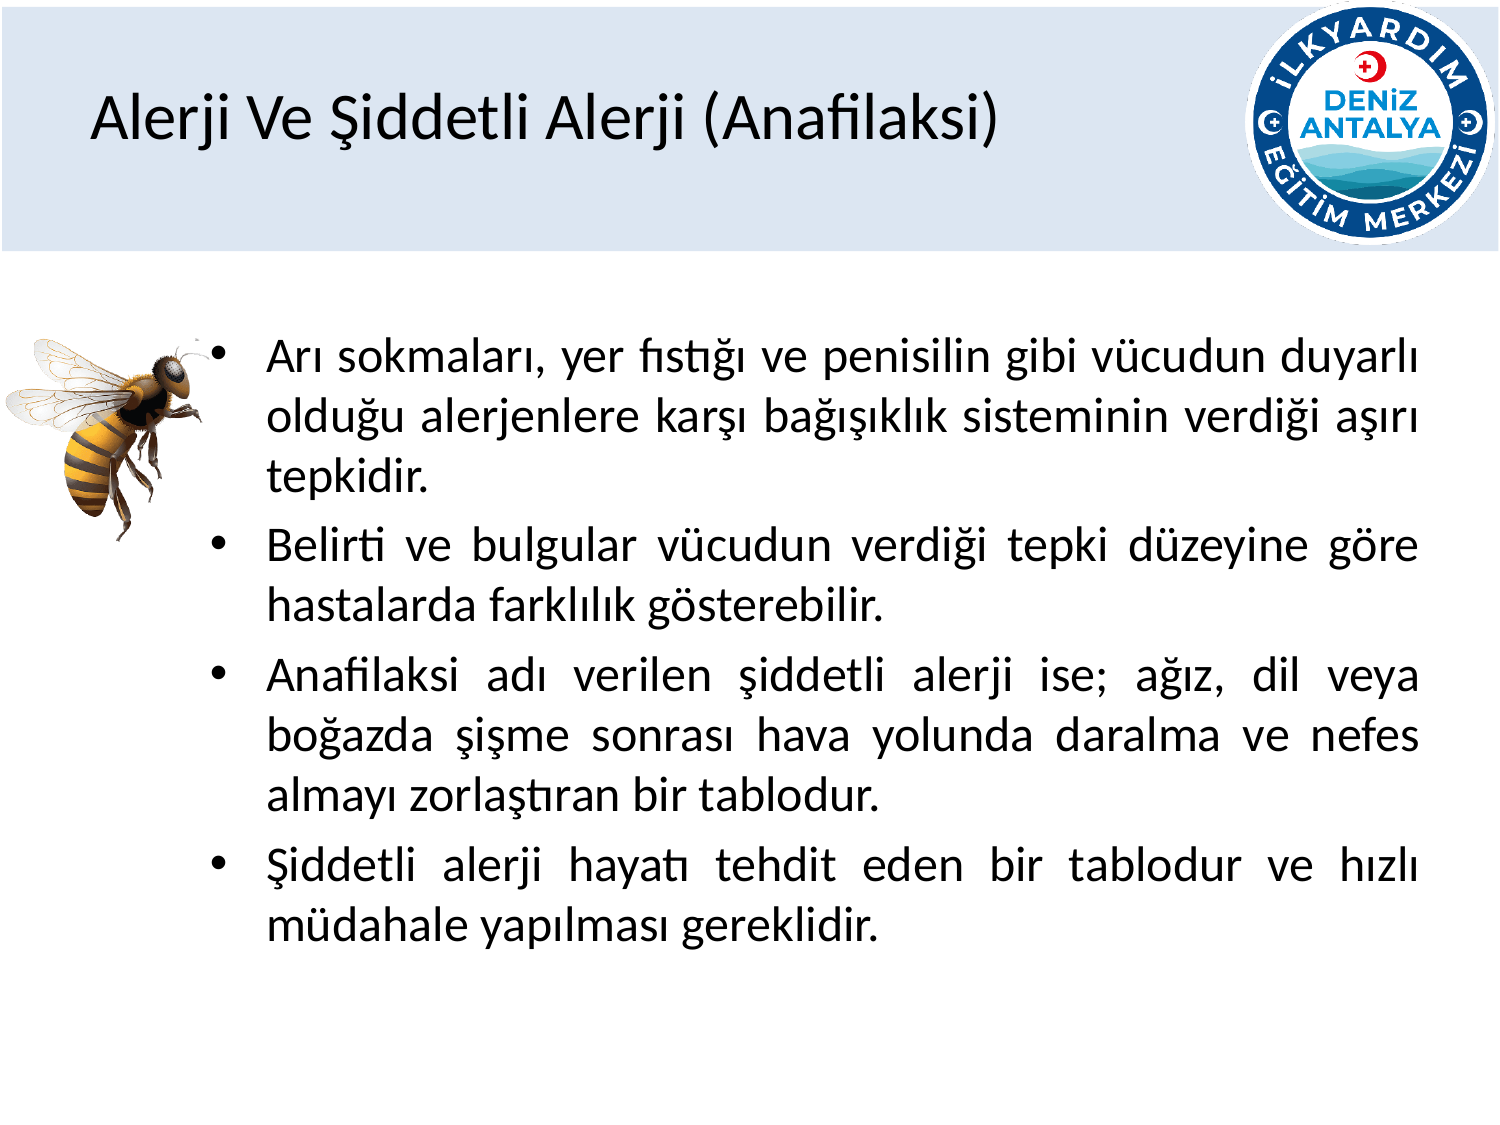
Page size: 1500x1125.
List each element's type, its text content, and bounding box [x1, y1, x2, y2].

picture [0, 337, 280, 542]
title Alerji Ve Şiddetli Alerji (Anafilaksi) [75, 42, 1239, 183]
text_box [1491, 5, 1500, 253]
picture [1244, 0, 1495, 245]
text_box [0, 5, 1247, 253]
list Arı sokmaları, yer fıstığı ve penisilin gibi vücudun duyarlı olduğu alerjenlere karşı bağışıklık sisteminin verdiği aşırı tepkidir. Belirti ve bulgular vücudun verdiği tepki düzeyine göre hastalarda farklılık gösterebilir. Anafilaksi adı verilen şiddetli alerji ise; ağız, dil veya boğazda şişme sonrası hava yolunda daralma ve nefes almayı zorlaştıran bir tablodur. Şiddetli alerji hayatı tehdit eden bir tablodur ve hızlı müdahale yapılması gereklidir. [194, 314, 1436, 1094]
